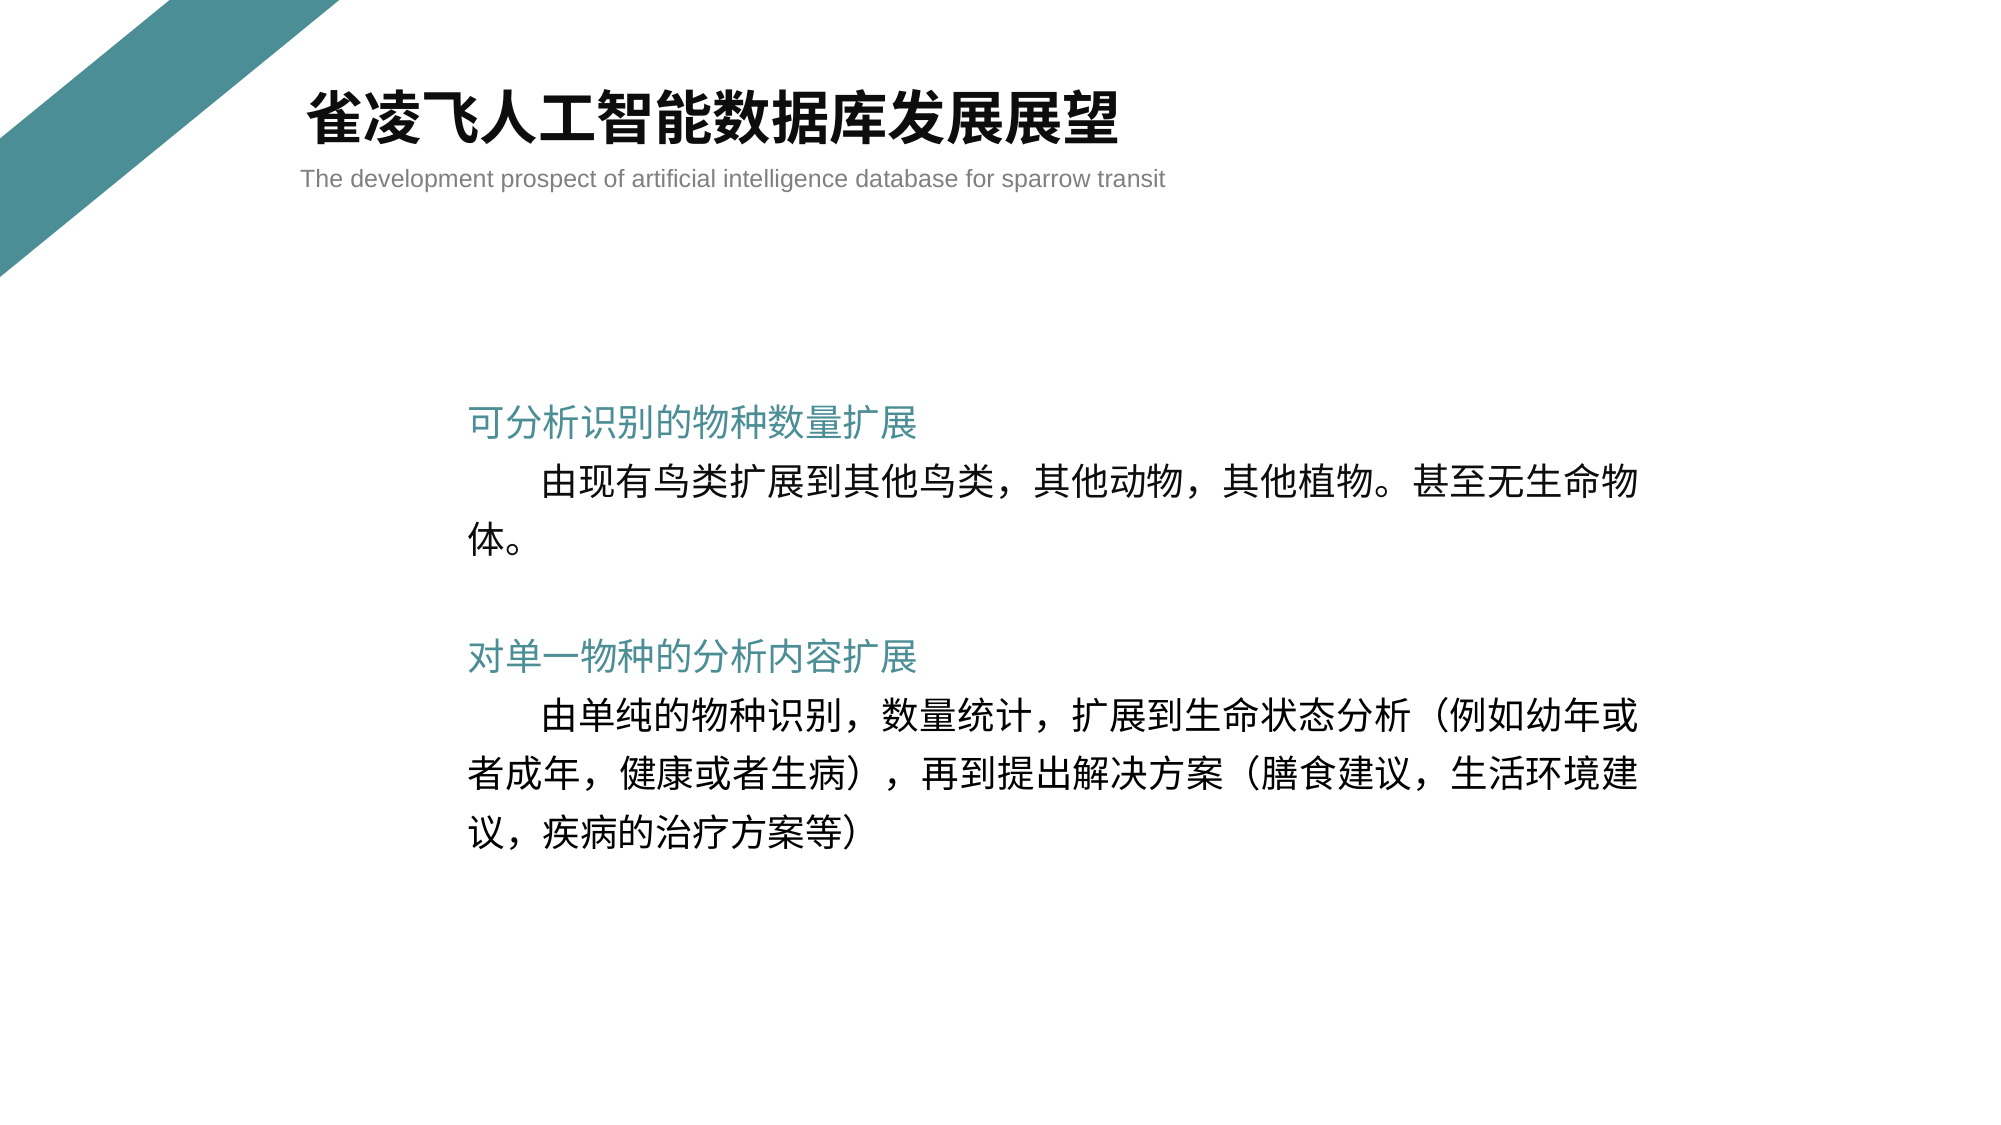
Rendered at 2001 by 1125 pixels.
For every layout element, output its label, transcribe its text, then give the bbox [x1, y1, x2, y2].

text_box 可分析识别的物种数量扩展 由现有鸟类扩展到其他鸟类，其他动物，其他植物。甚至无生命物体。 对单一物种的分析内容扩展， 由单纯的物种识别，数量统计，扩展到生命状态分析（例如幼年或者成年，健康或者生病），再到提出解决方案（膳食建议，生活环境建议，疾病的治疗方案等）生活环境建议，疾病的治疗方案等） [453, 378, 1655, 861]
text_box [285, 73, 1209, 201]
